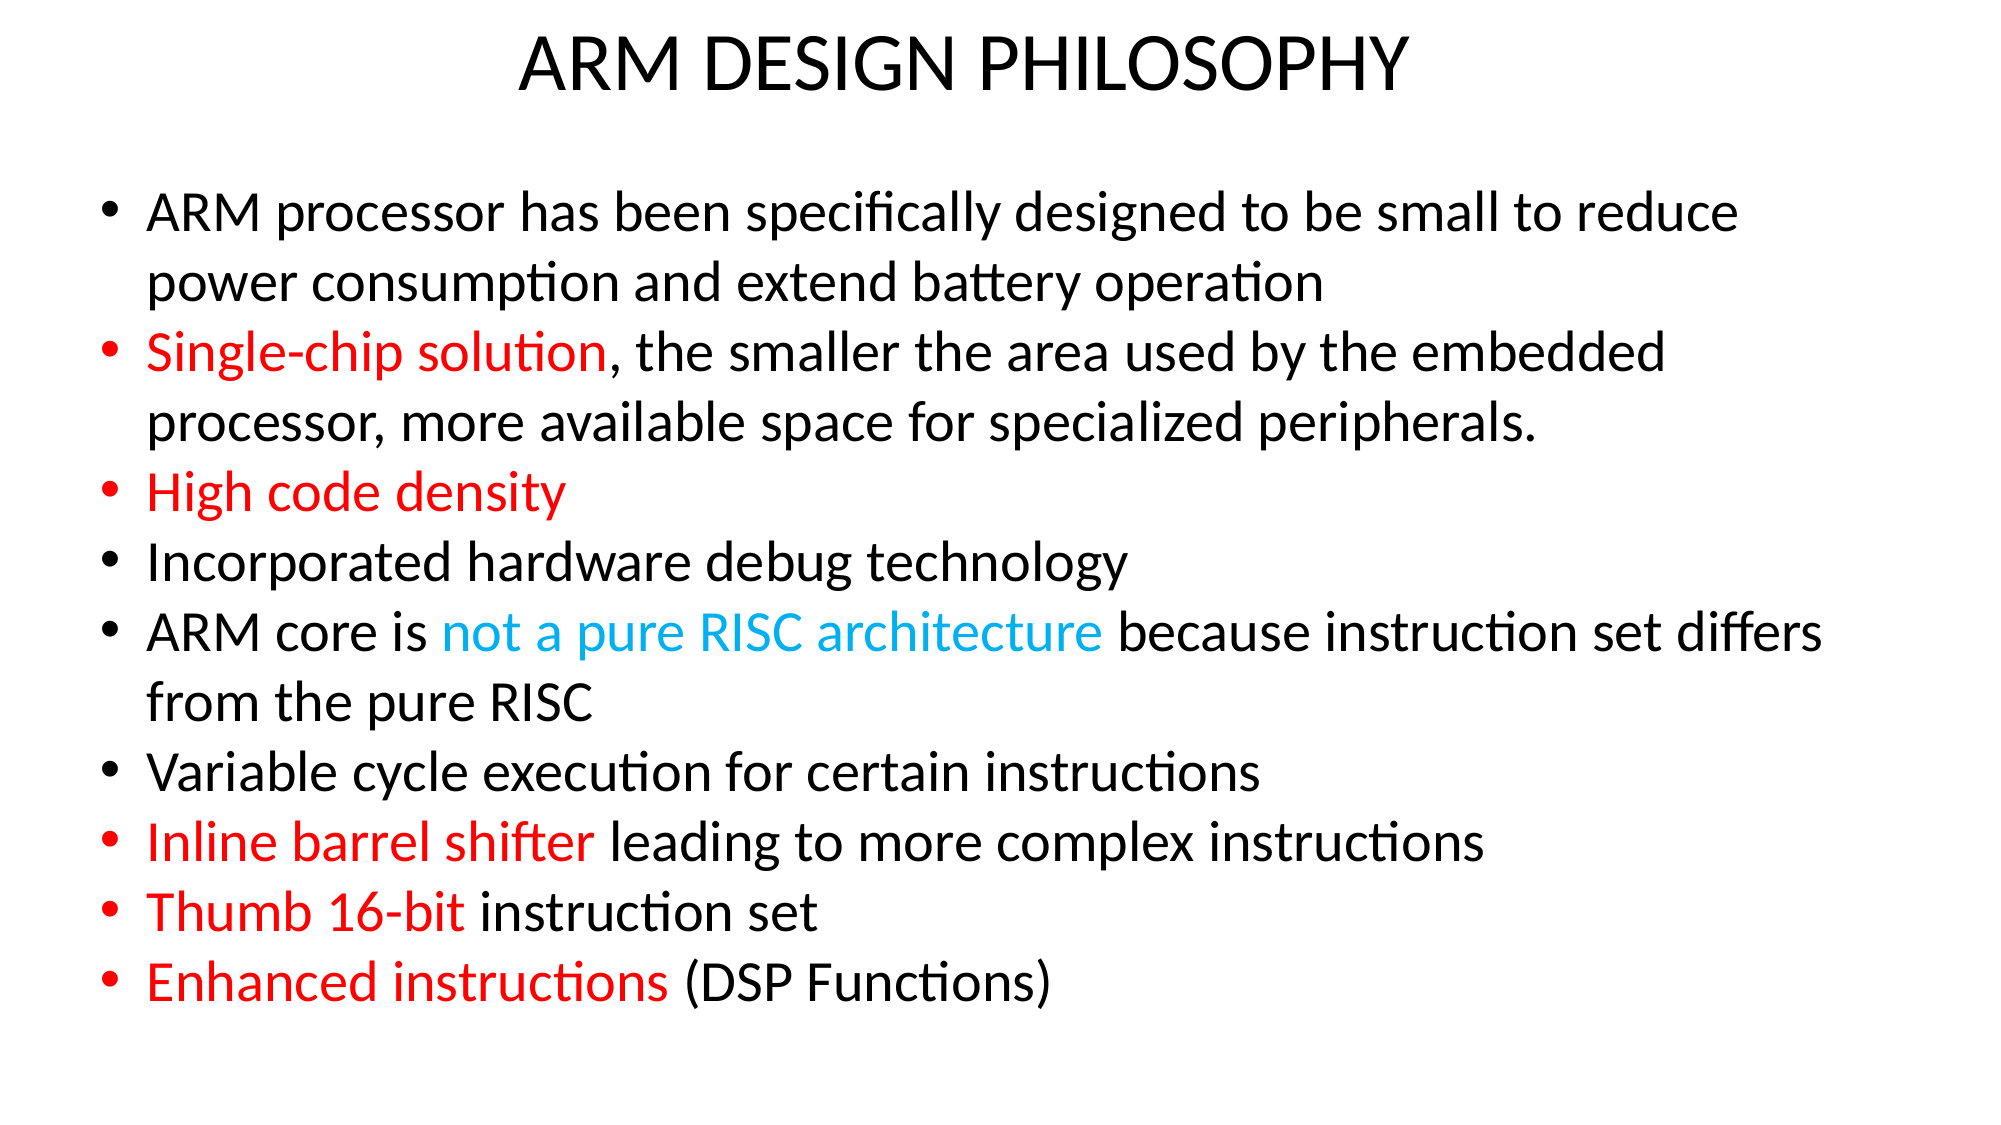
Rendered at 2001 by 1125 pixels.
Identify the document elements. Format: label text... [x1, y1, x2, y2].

text_box ARM DESIGN PHILOSOPHY [485, 0, 1486, 115]
text_box ARM processor has been speciﬁcally designed to be small to reduce power consumption and extend battery operation Single-chip solution, the smaller the area used by the embedded processor, more available space for specialized peripherals. High code density Incorporated hardware debug technology ARM core is not a pure RISC architecture because instruction set differs from the pure RISC Variable cycle execution for certain instructions Inline barrel shifter leading to more complex instructions Thumb 16-bit instruction set Enhanced instructions (DSP Functions) [84, 165, 1841, 1021]
